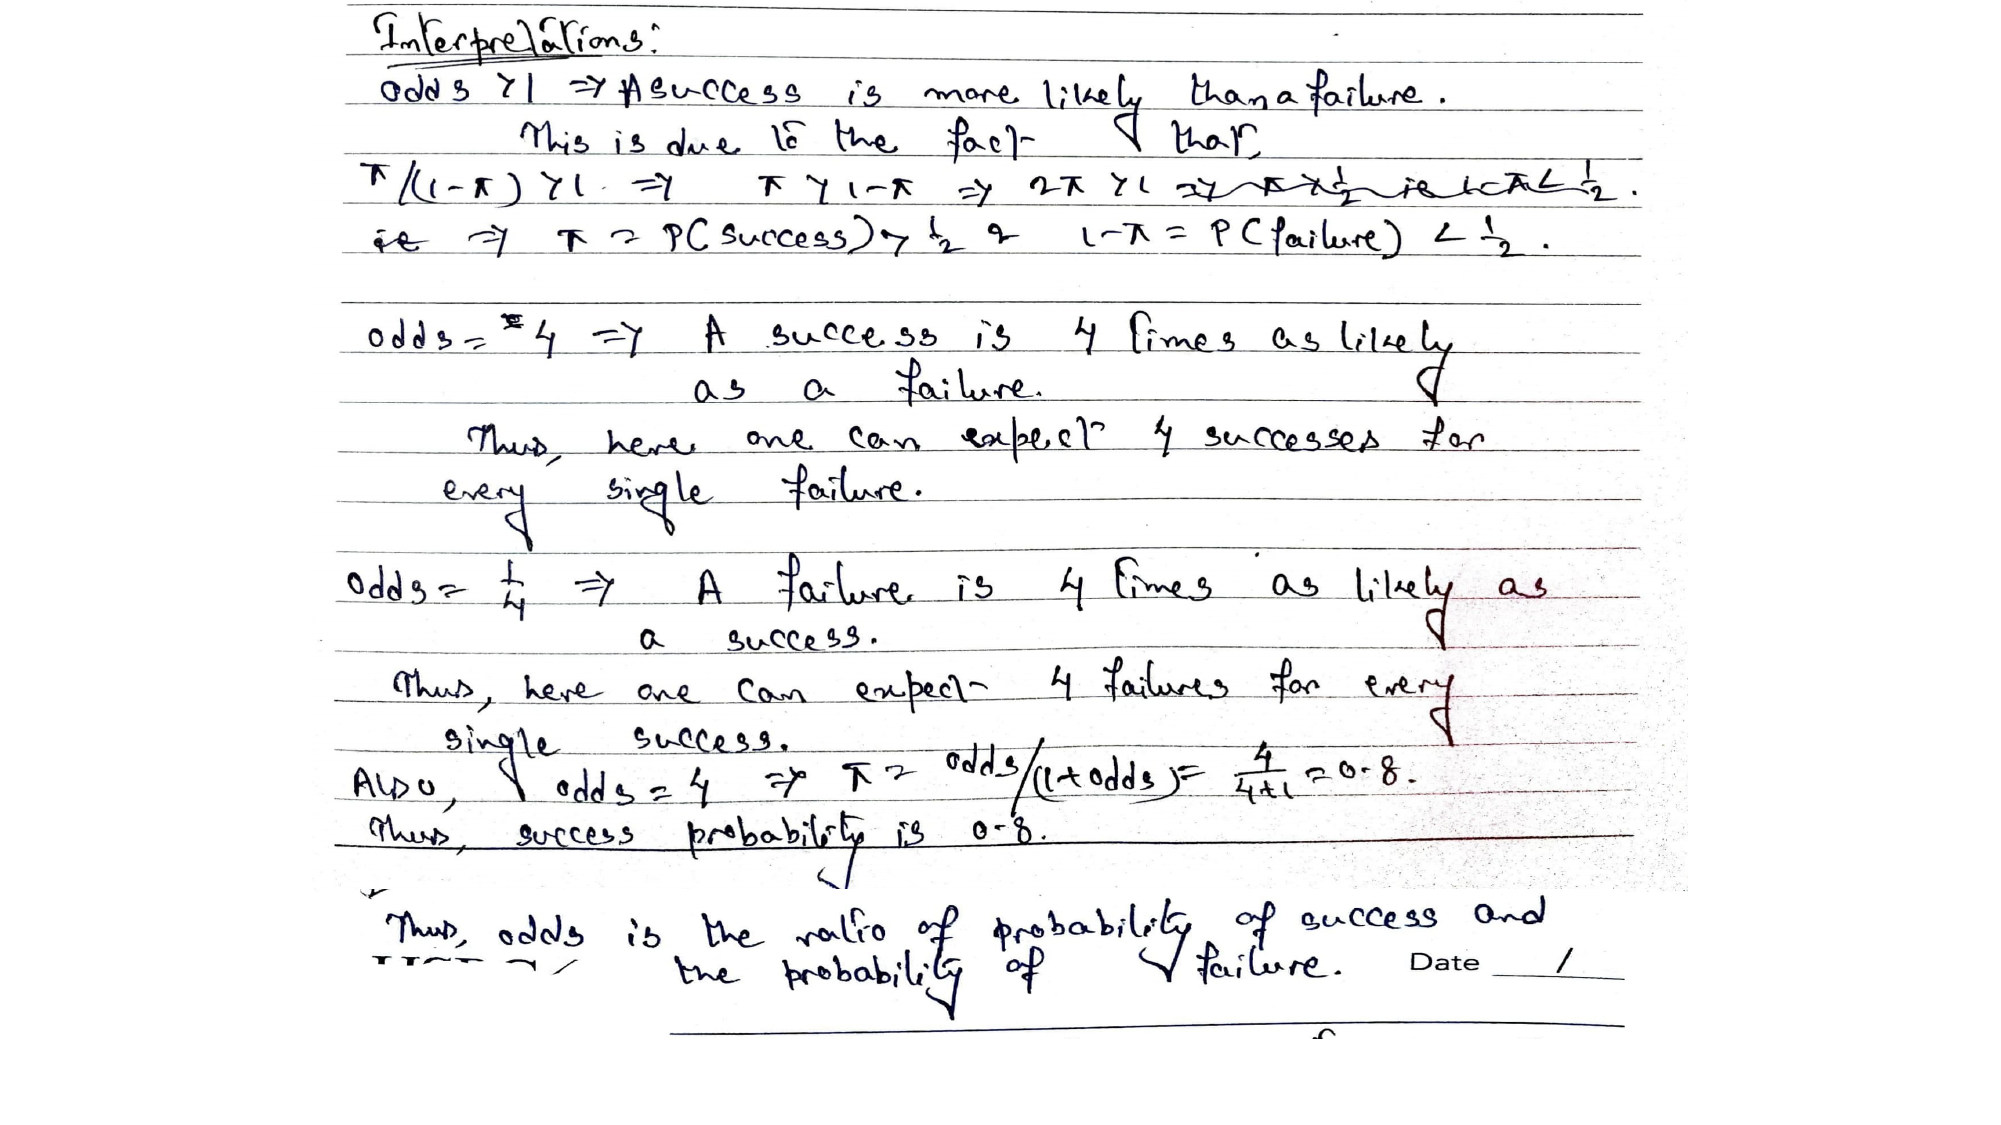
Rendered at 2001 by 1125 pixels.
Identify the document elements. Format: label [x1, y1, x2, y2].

picture [312, 0, 1688, 1039]
